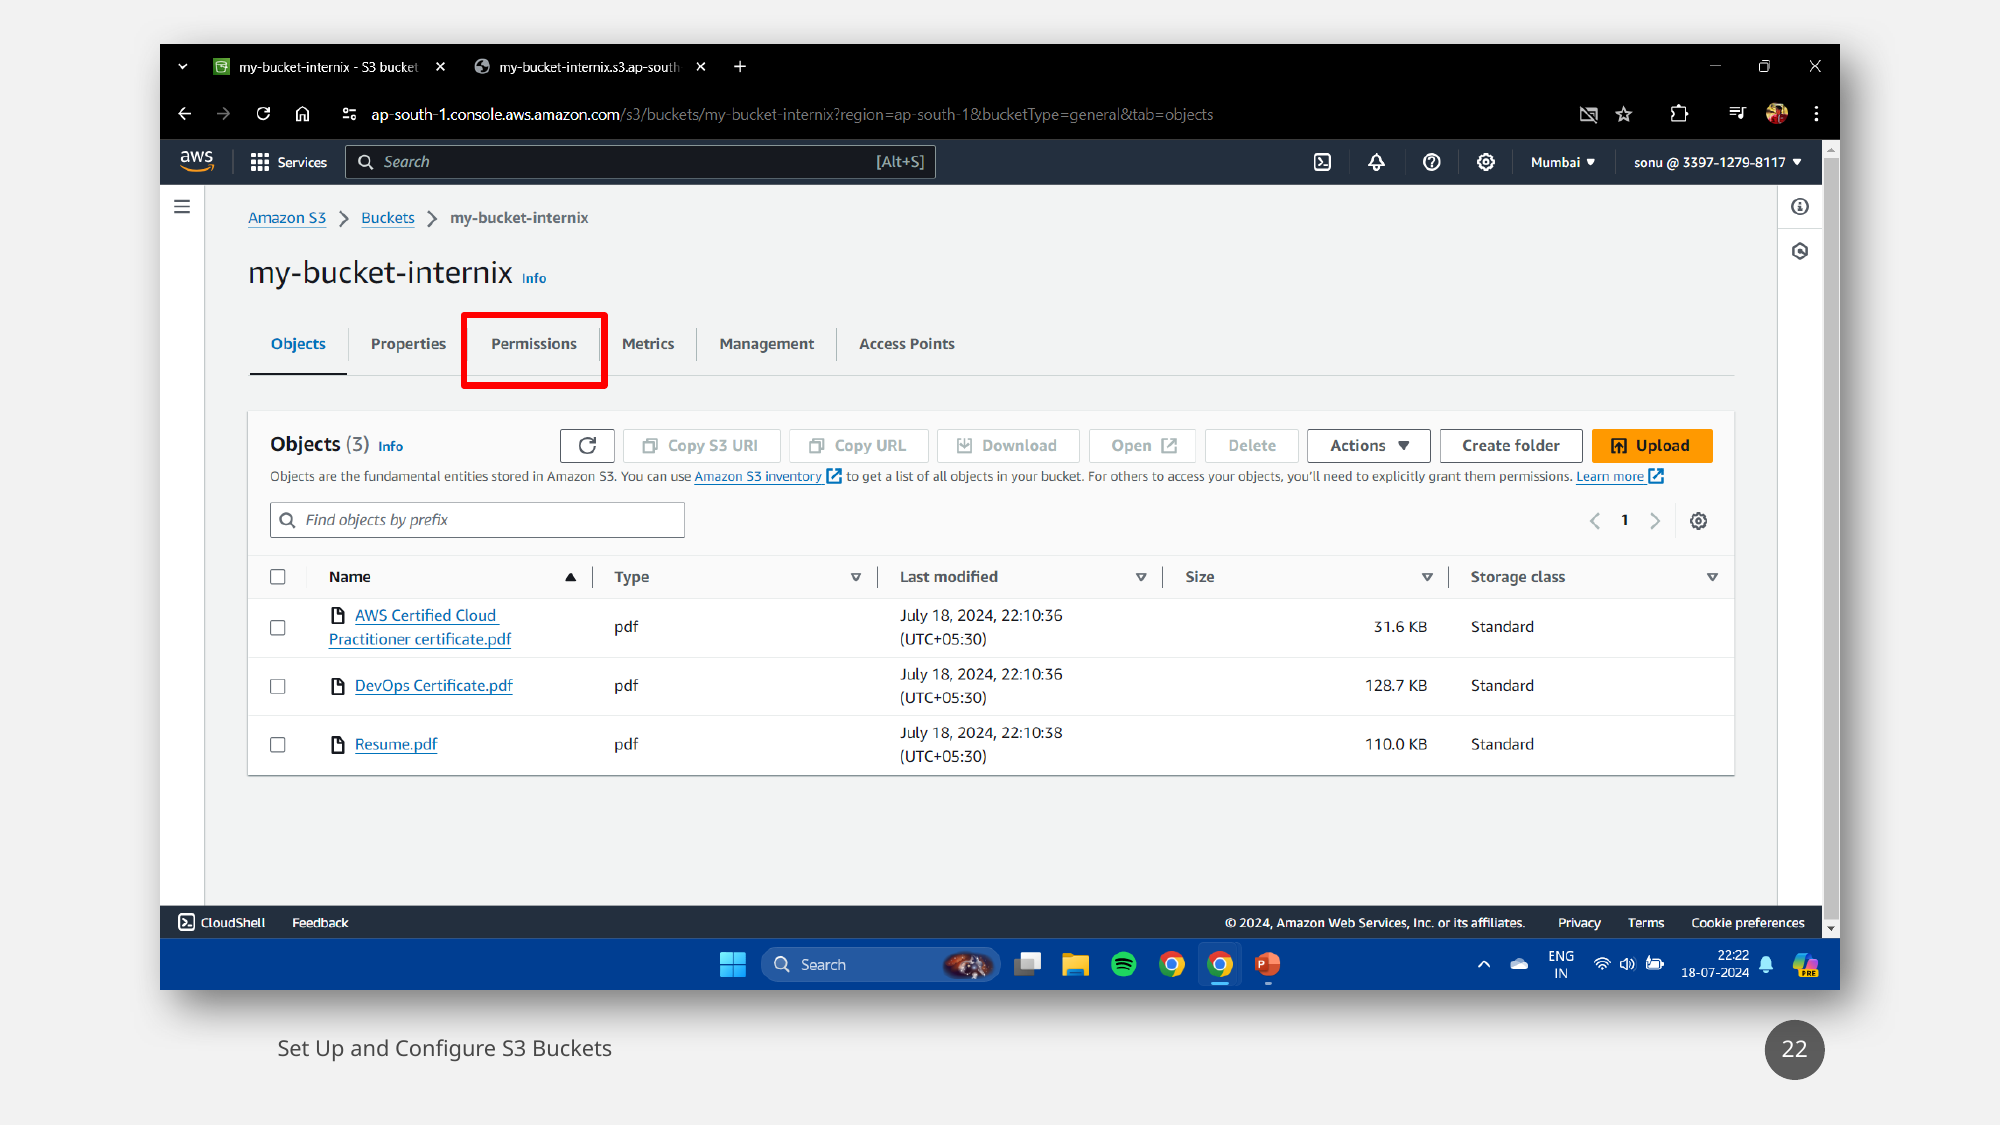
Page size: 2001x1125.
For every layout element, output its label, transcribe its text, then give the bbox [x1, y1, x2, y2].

footer Set Up and Configure S3 Buckets [262, 1039, 1231, 1076]
slide_number 22 [1764, 1039, 1825, 1080]
picture [160, 44, 1840, 990]
